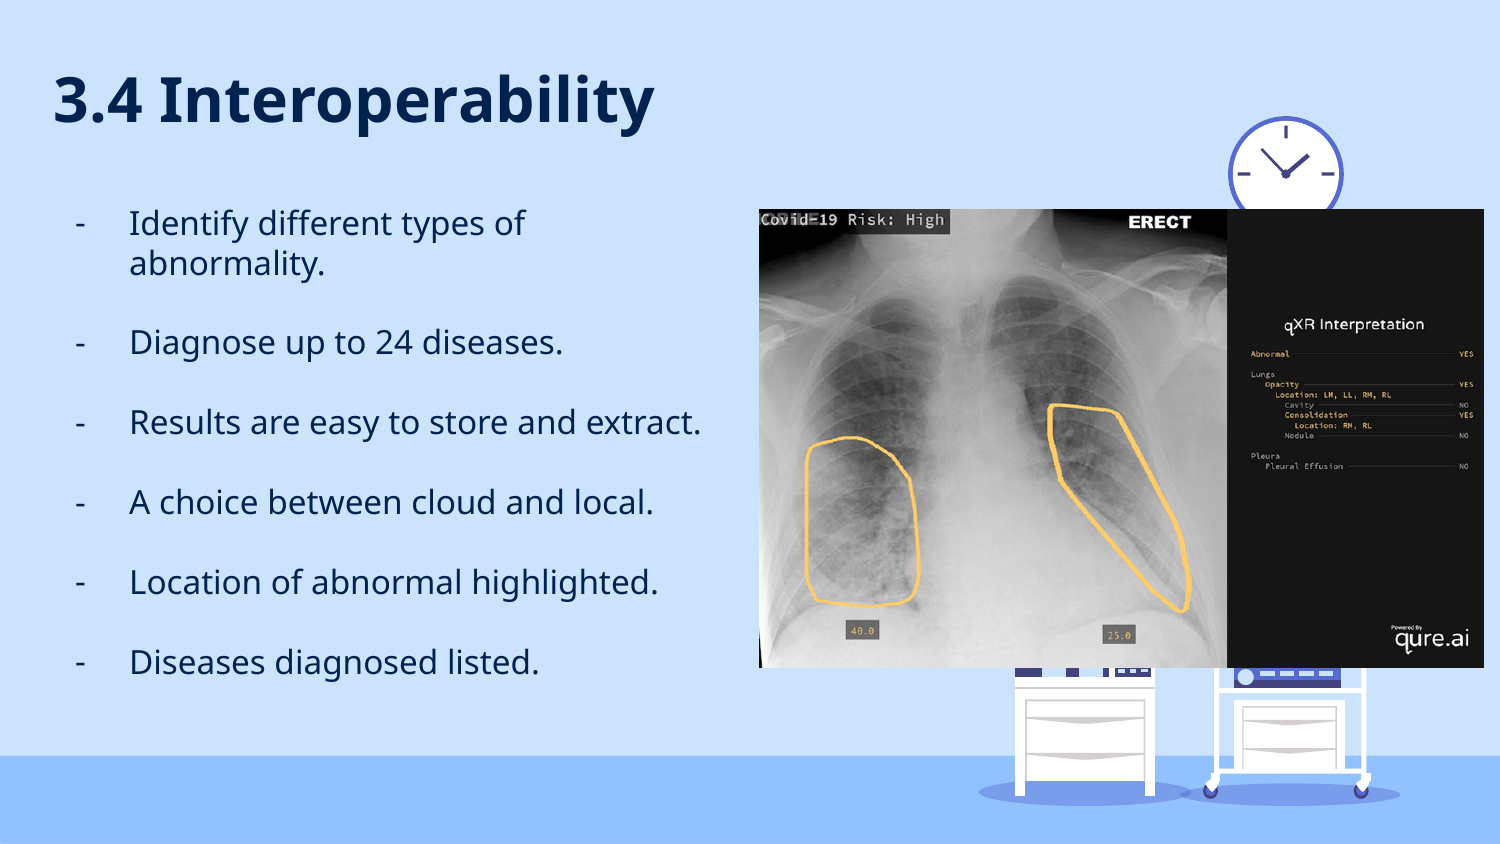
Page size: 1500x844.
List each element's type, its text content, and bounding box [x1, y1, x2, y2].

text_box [1198, 677, 1401, 807]
text_box 3.4 Interoperability [39, 59, 1081, 150]
picture [759, 209, 1484, 669]
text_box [1227, 115, 1345, 208]
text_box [978, 677, 1192, 807]
text_box Identify different types of abnormality. Diagnose up to 24 diseases. Results are easy to store and extract. A choice between cloud and local. Location of abnormal highlighted. Diseases diagnosed listed. [39, 186, 749, 728]
